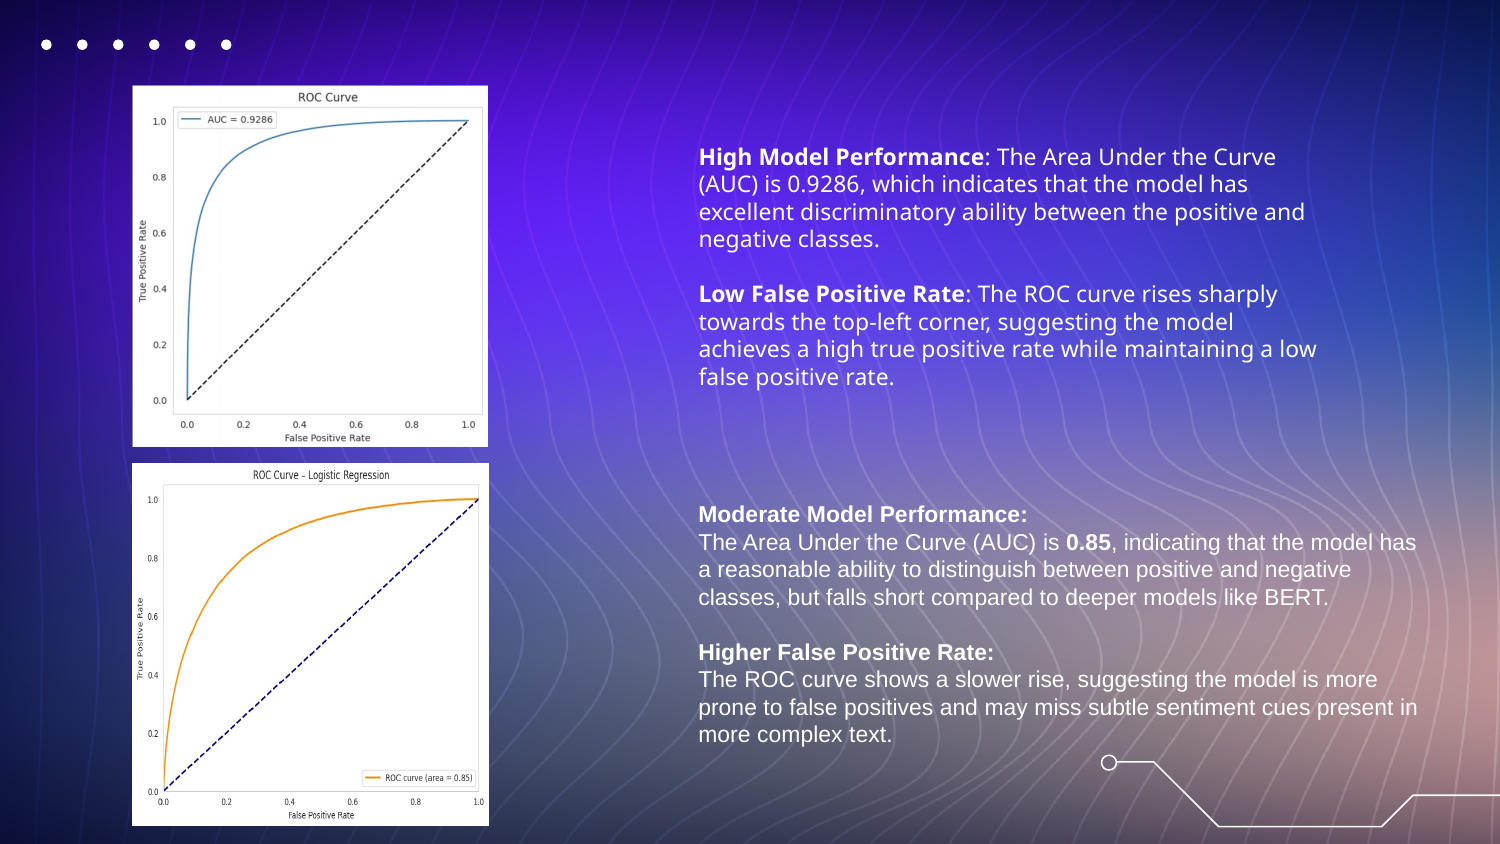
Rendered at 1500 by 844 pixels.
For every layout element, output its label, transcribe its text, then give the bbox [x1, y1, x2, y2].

picture [1103, 757, 1115, 769]
title High Model Performance: The Area Under the Curve (AUC) is 0.9286, which indicates that the model has excellent discriminatory ability between the positive and negative classes. Low False Positive Rate: The ROC curve rises sharply towards the top-left corner, suggesting the model achieves a high true positive rate while maintaining a low false positive rate. [683, 124, 1341, 408]
picture [0, 0, 1500, 844]
text_box Moderate Model Performance: The Area Under the Curve (AUC) is 0.85, indicating that the model has a reasonable ability to distinguish between positive and negative classes, but falls short compared to deeper models like BERT. Higher False Positive Rate: The ROC curve shows a slower rise, suggesting the model is more prone to false positives and may miss subtle sentiment cues present in more complex text. [683, 492, 1435, 755]
